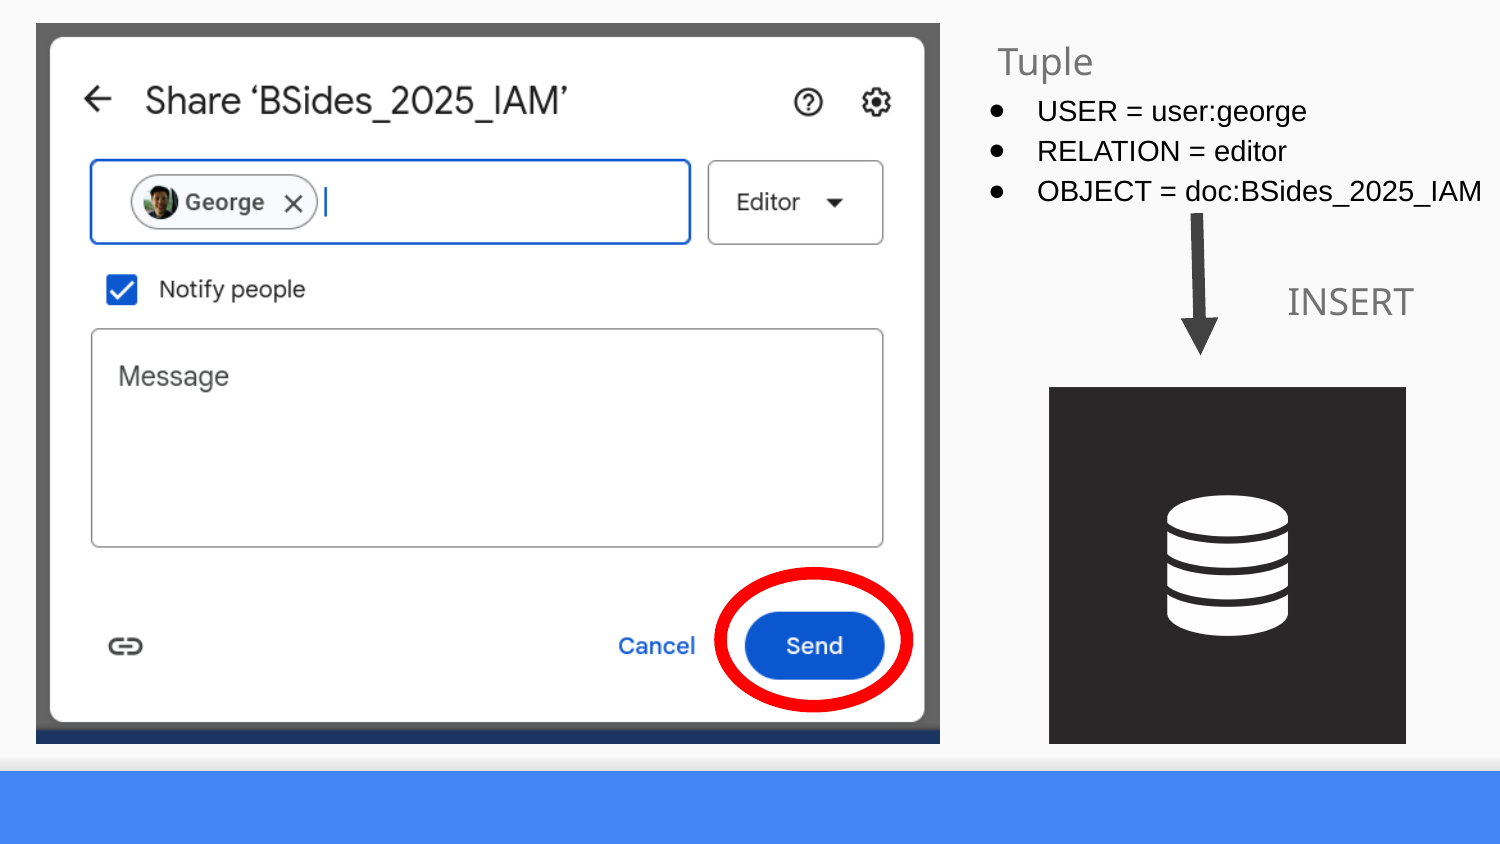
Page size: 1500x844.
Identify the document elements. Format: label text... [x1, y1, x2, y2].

text_box INSERT [1272, 263, 1461, 337]
picture [1049, 387, 1406, 744]
picture [35, 22, 941, 744]
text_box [1196, 212, 1201, 356]
text_box Tuple [982, 23, 1153, 72]
text_box USER = user:george RELATION = editor OBJECT = doc:BSides_2025_IAM [947, 71, 1500, 223]
